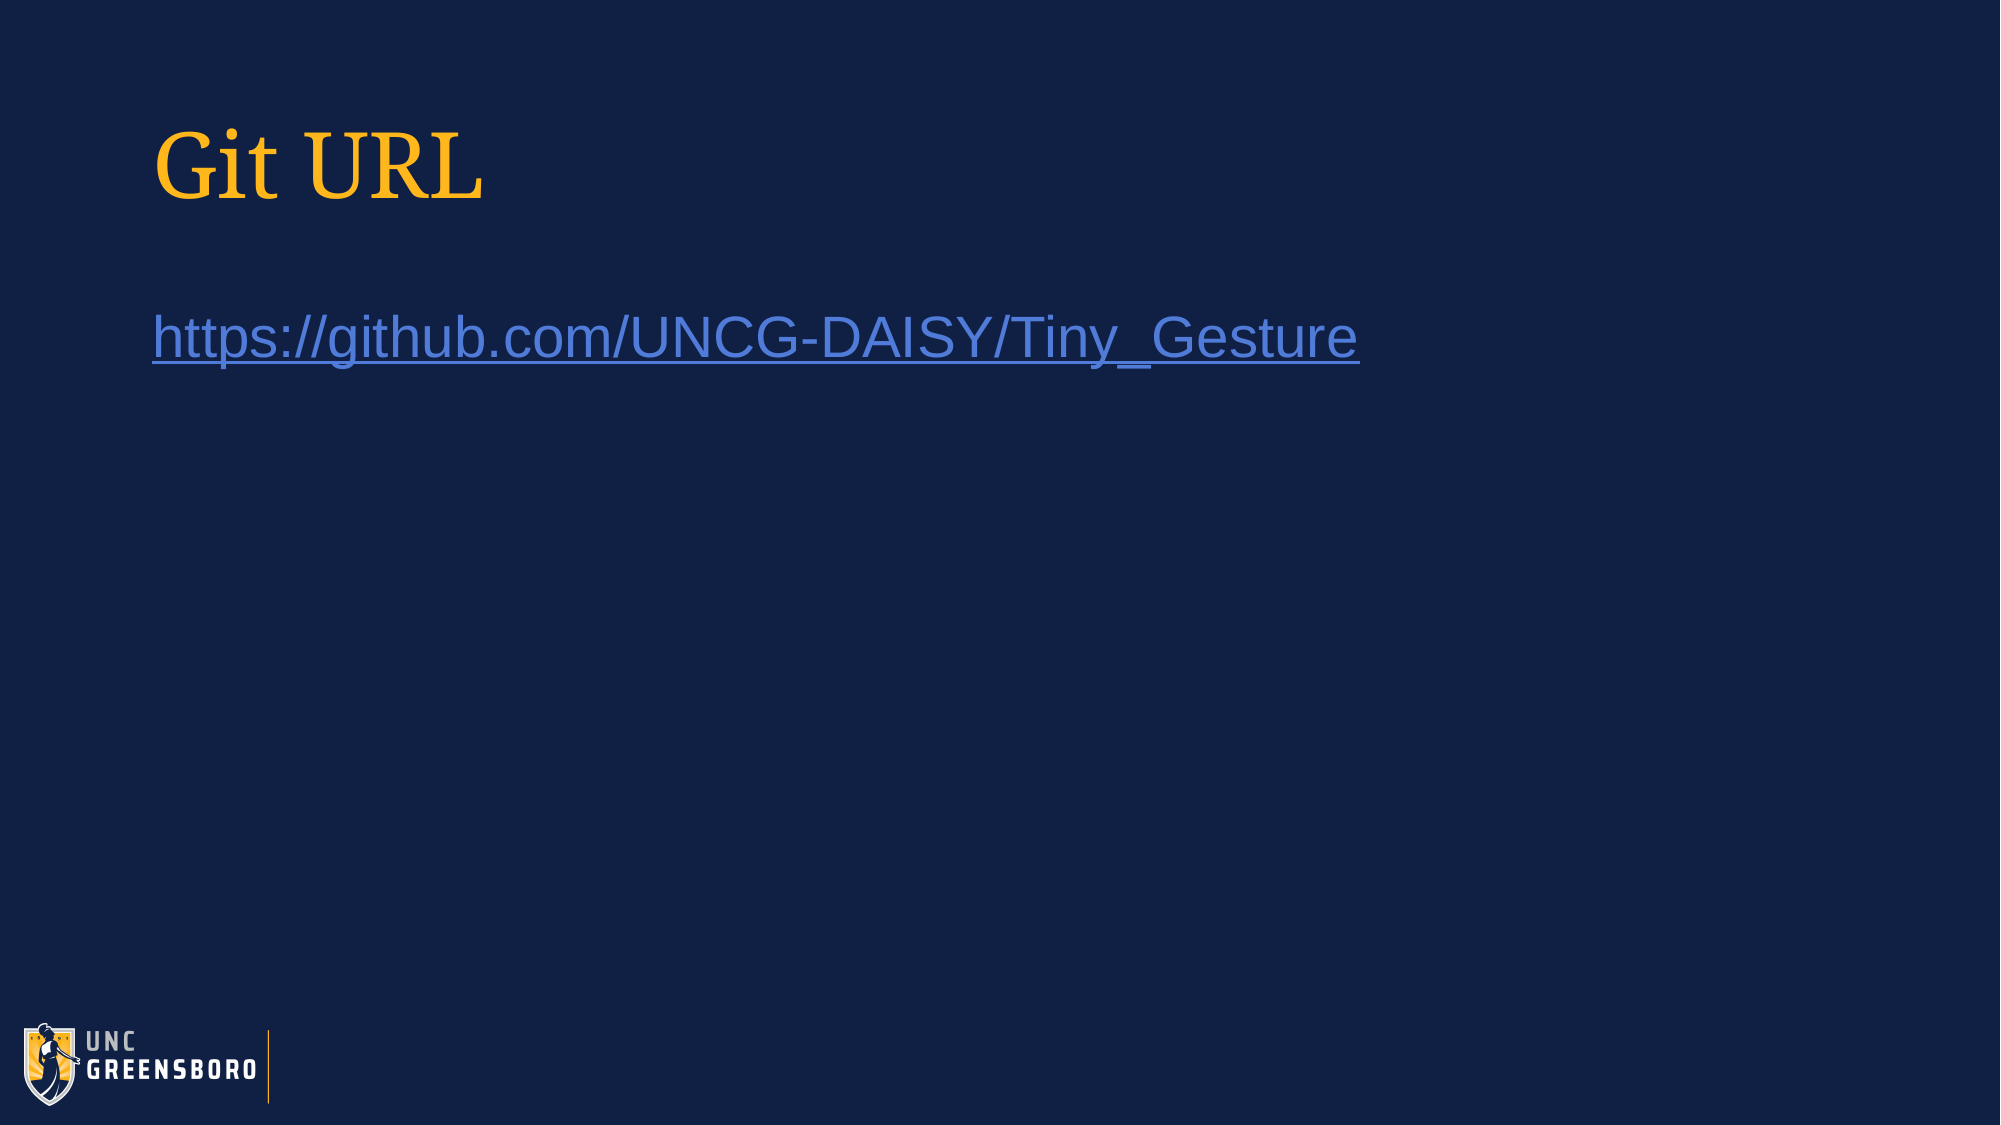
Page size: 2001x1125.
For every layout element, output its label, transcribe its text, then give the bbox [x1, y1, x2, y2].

title Git URL [137, 59, 1863, 278]
picture [24, 1023, 269, 1106]
list https://github.com/UNCG-DAISY/Tiny_Gesture [137, 299, 1863, 1014]
